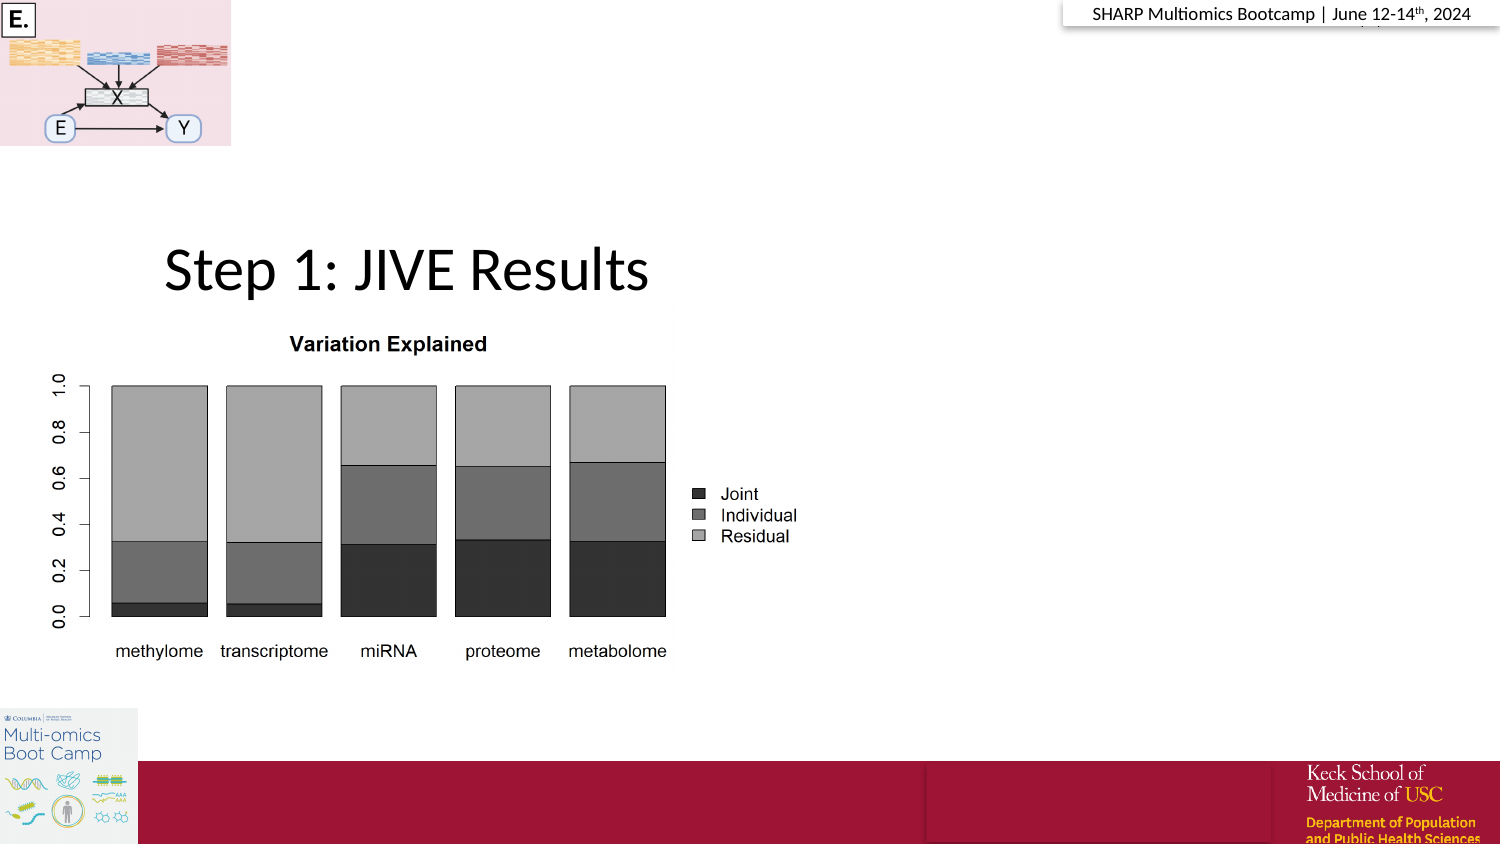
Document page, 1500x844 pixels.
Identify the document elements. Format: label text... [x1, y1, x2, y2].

text_box Step 1: JIVE Results [150, 220, 667, 298]
picture [0, 708, 138, 844]
picture [676, 472, 803, 557]
picture [34, 300, 675, 676]
picture [0, 0, 232, 146]
picture [926, 760, 1328, 844]
